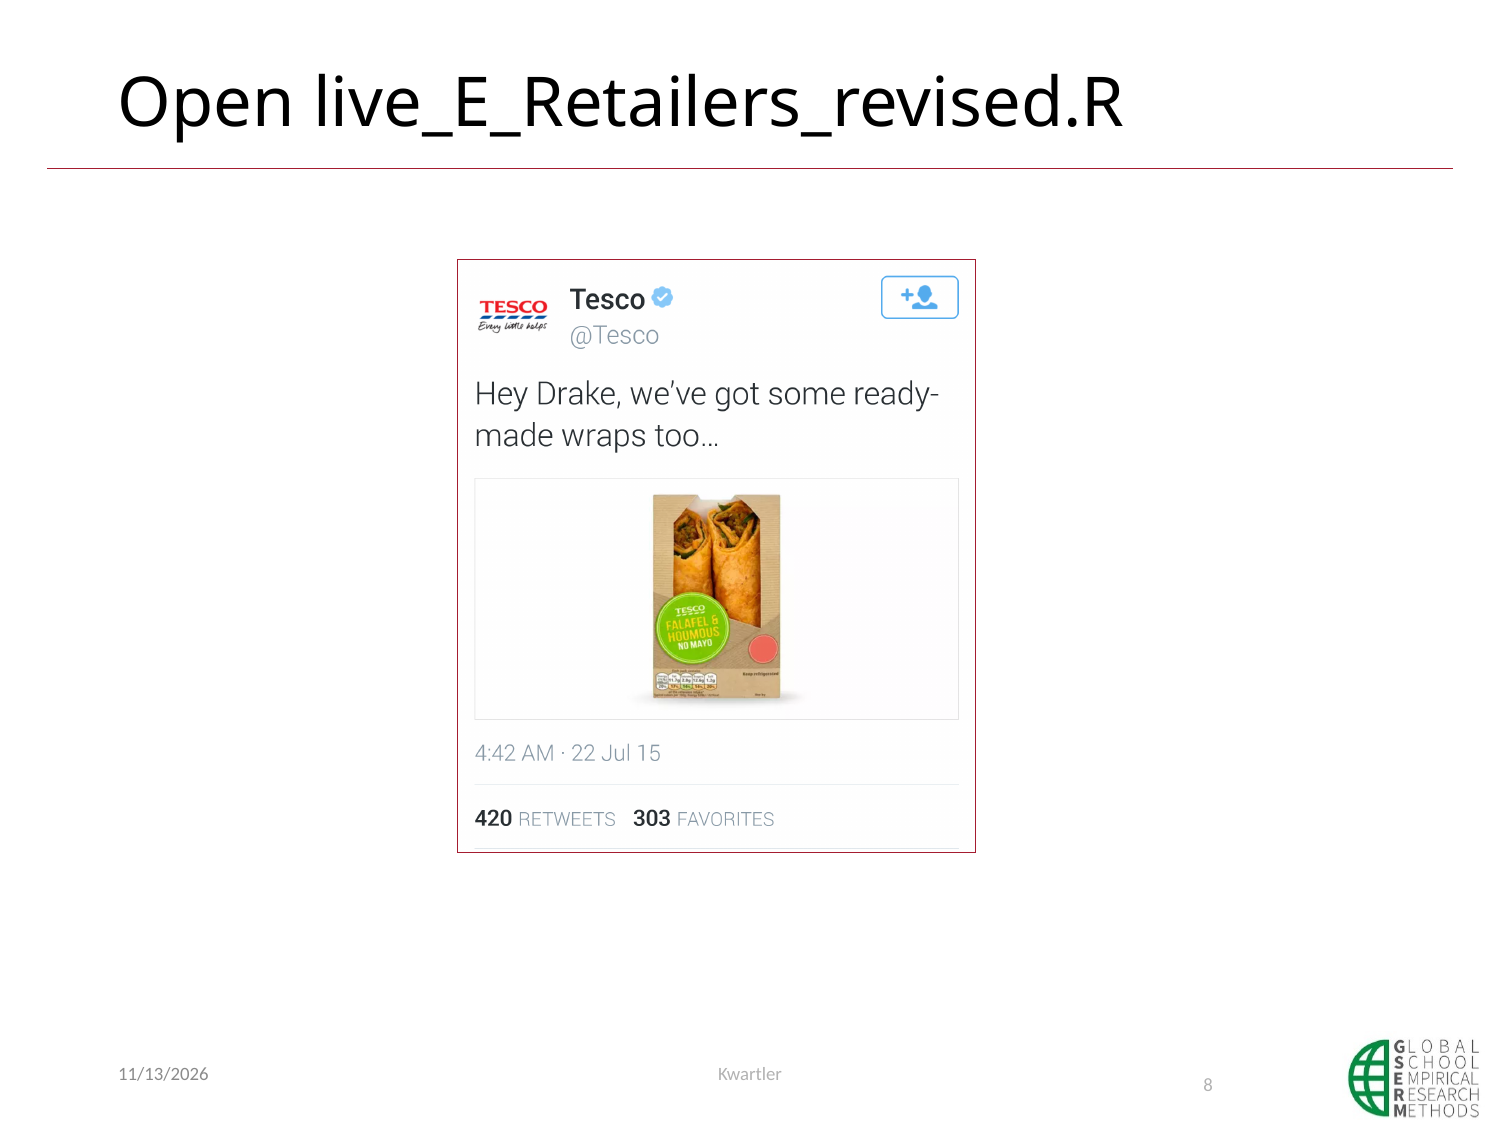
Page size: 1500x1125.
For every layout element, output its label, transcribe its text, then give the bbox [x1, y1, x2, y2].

slide_number 8 [1188, 1042, 1330, 1103]
title Open ﻿live_E_Retailers_revised.R [103, 59, 1397, 157]
footer Kwartler [496, 1042, 1004, 1103]
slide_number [103, 1042, 441, 1103]
picture [457, 259, 976, 853]
picture [1342, 1031, 1500, 1120]
